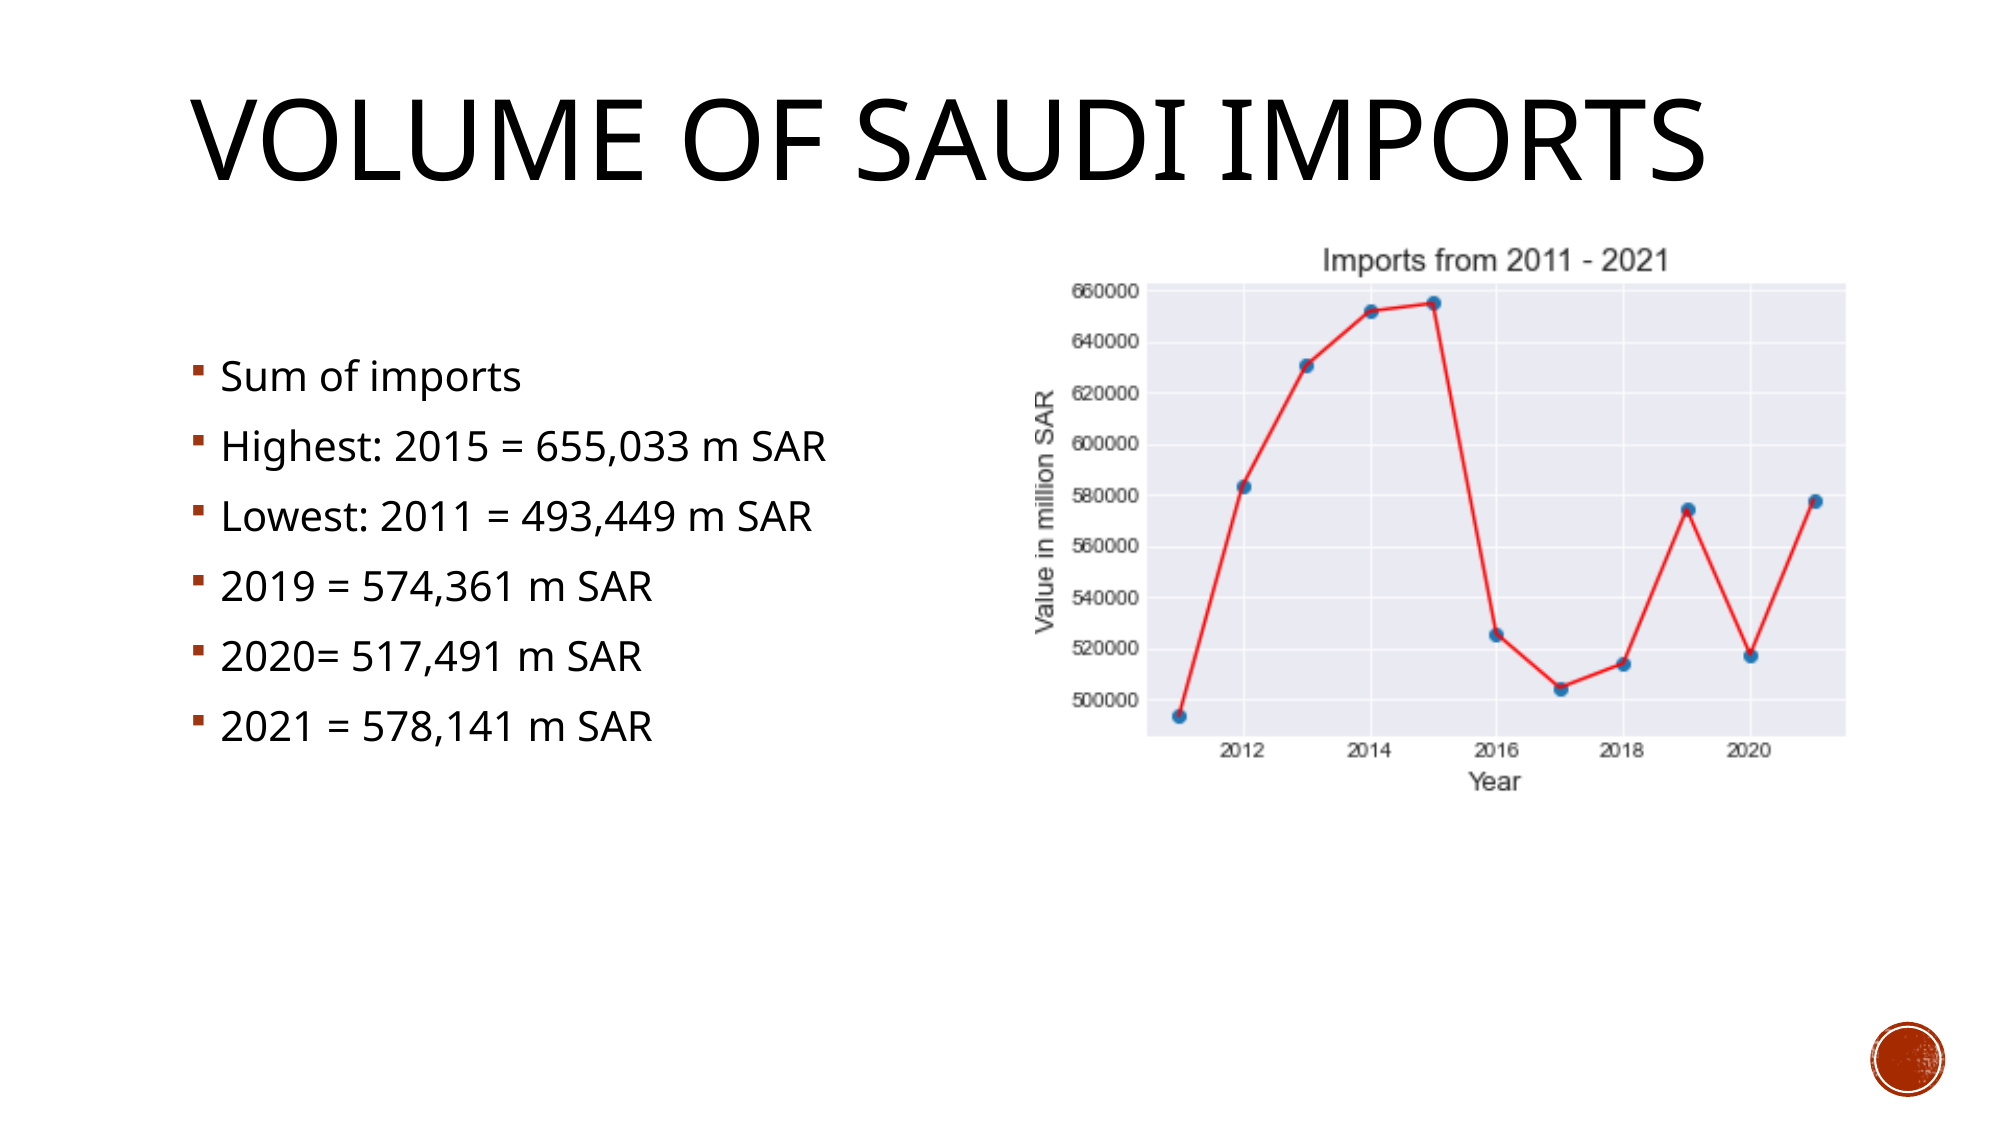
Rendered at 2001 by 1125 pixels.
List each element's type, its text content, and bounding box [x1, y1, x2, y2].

title Volume of Saudi imports [175, 79, 1826, 344]
picture [1035, 211, 1936, 812]
list Sum of imports Highest: 2015 = 655,033 m SAR Lowest: 2011 = 493,449 m SAR 2019 = 574,361 m SAR 2020= 517,491 m SAR 2021 = 578,141 m SAR [175, 348, 1826, 1013]
